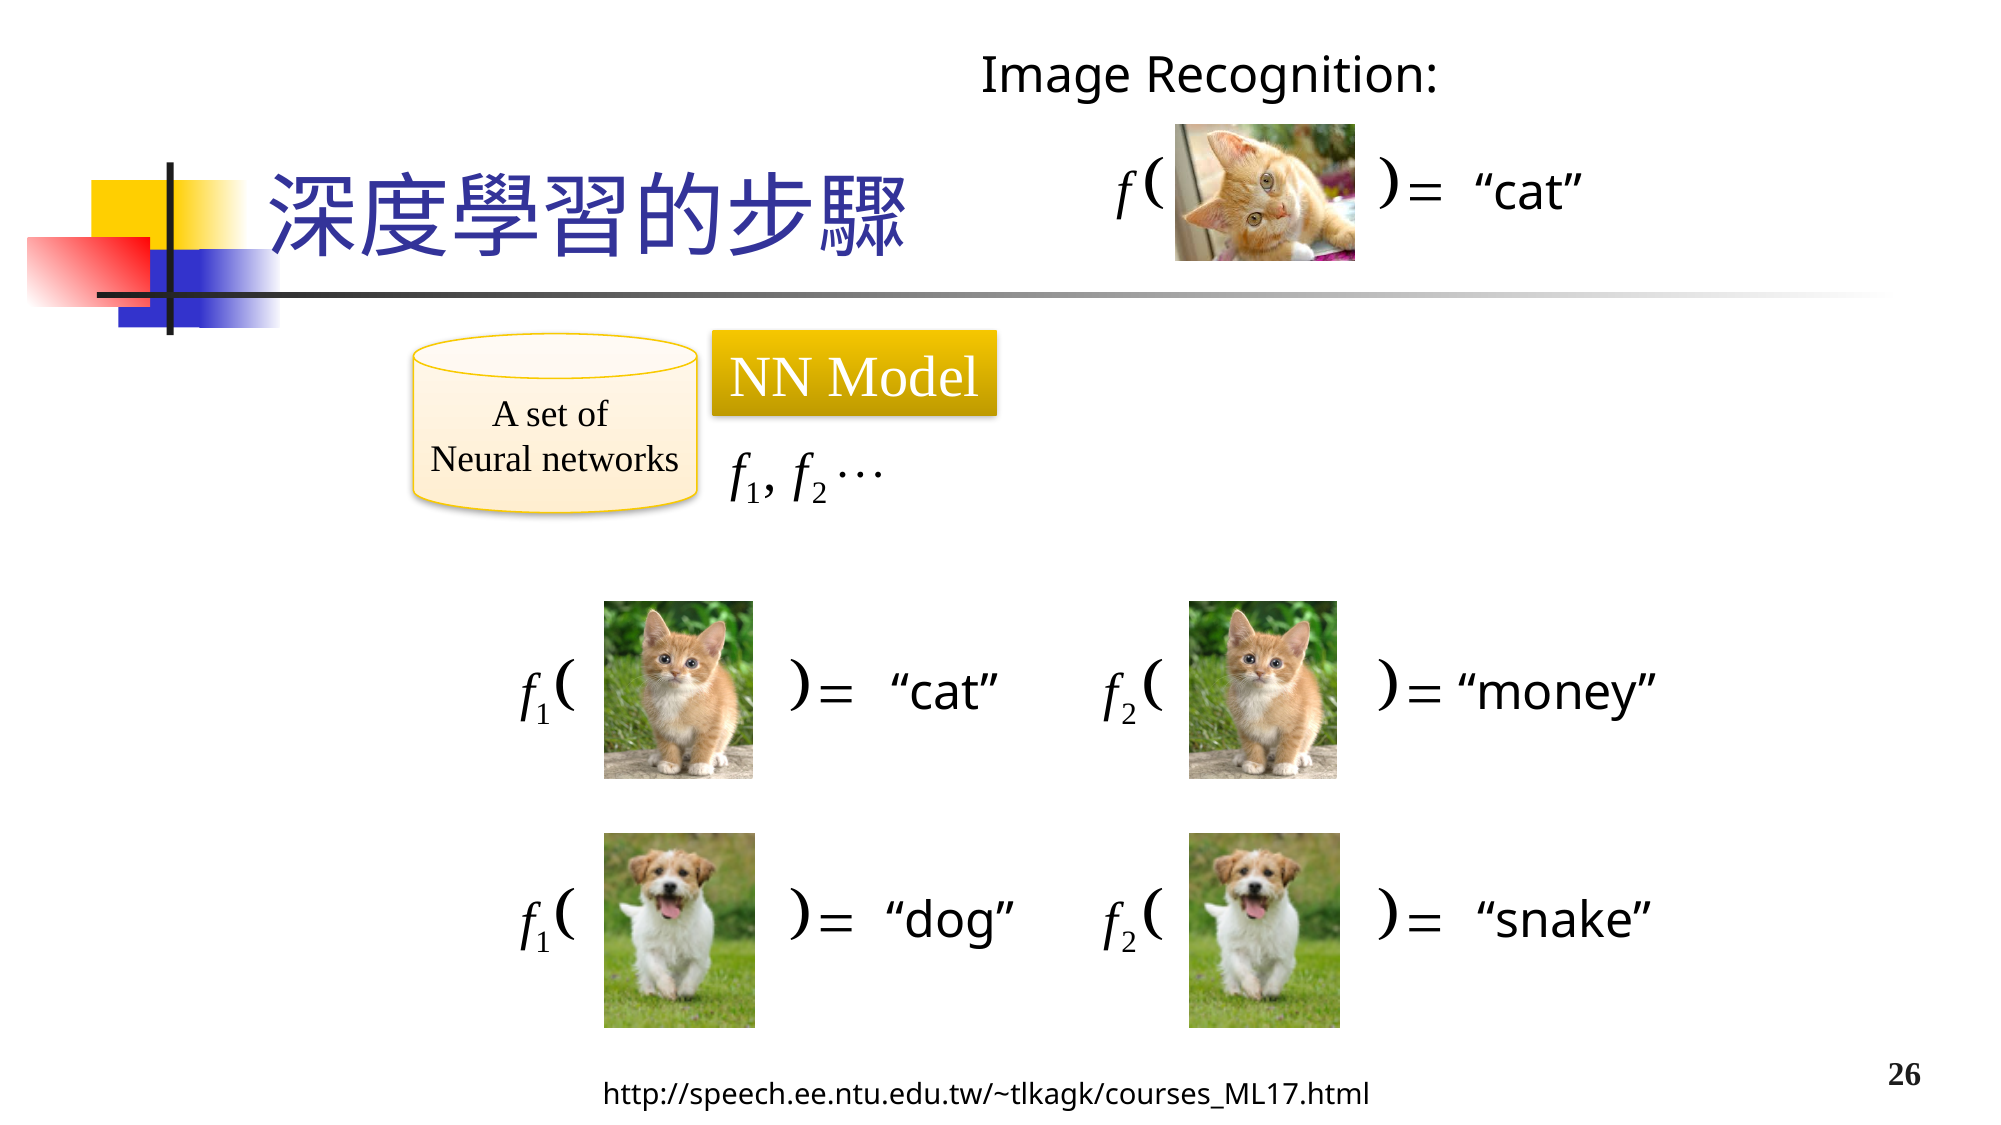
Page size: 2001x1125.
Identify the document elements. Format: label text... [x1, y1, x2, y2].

text_box http://speech.ee.ntu.edu.tw/~tlkagk/courses_ML17.html [587, 1067, 1386, 1118]
text_box A set of Neural networks [412, 332, 698, 514]
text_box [1098, 124, 1648, 261]
text_box “snake” [1453, 880, 1676, 956]
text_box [1084, 885, 1183, 962]
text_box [757, 657, 855, 734]
text_box “dog” [869, 880, 1032, 956]
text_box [758, 885, 855, 962]
picture [604, 833, 755, 1029]
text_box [502, 657, 599, 734]
slide_number 26 [1519, 1025, 1937, 1100]
text_box “cat” [869, 652, 1020, 727]
text_box Image Recognition: [966, 34, 1478, 110]
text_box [712, 436, 895, 513]
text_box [1084, 657, 1183, 734]
text_box NN Model [712, 330, 997, 416]
text_box “money” [1439, 652, 1676, 727]
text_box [502, 885, 599, 962]
picture [604, 601, 753, 779]
picture [1188, 833, 1340, 1029]
title 深度學習的步驟 [251, 35, 1957, 275]
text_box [1342, 657, 1442, 734]
picture [1188, 601, 1337, 779]
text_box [1343, 885, 1442, 962]
